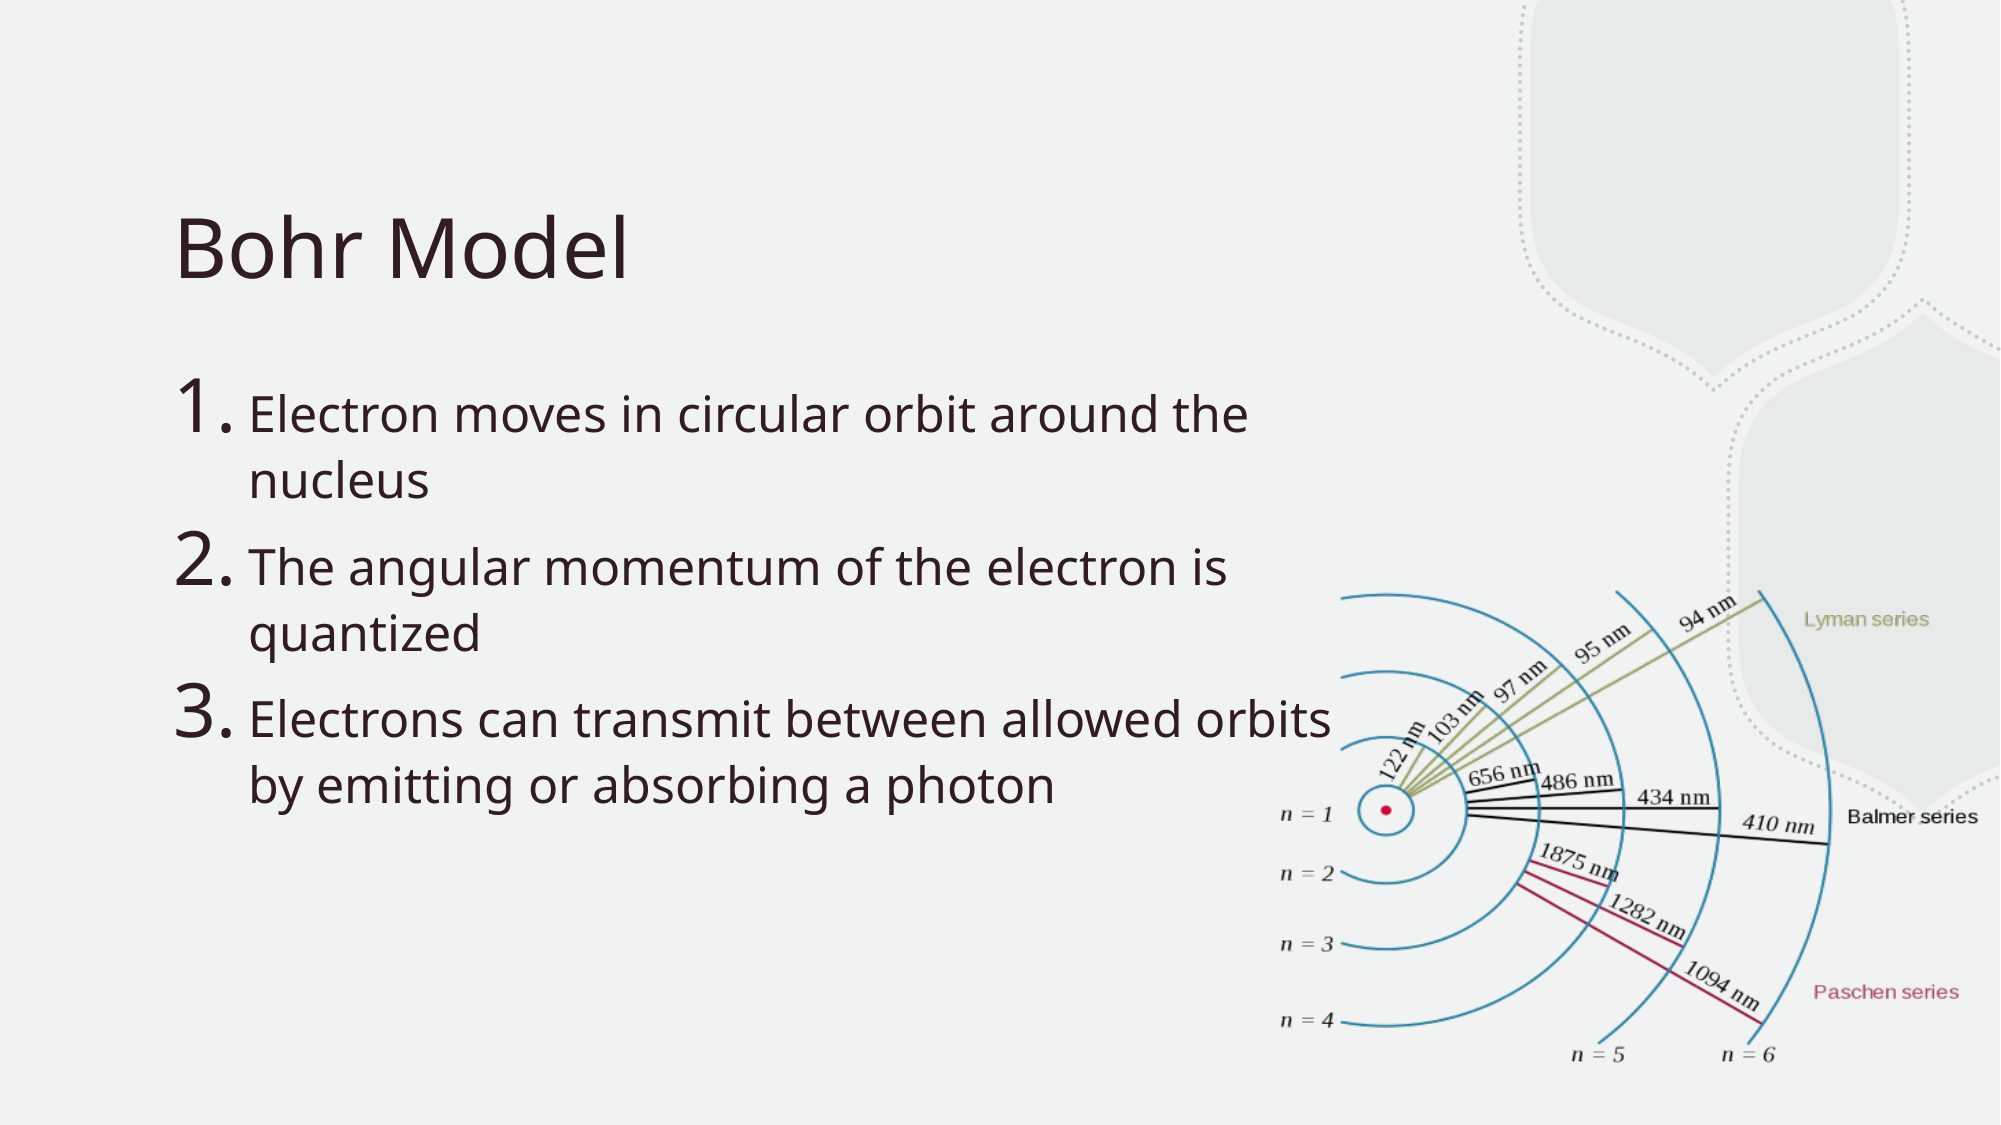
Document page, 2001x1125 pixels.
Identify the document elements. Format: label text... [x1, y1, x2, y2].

title Bohr Model [158, 157, 1648, 332]
list Electron moves in circular orbit around the nucleus The angular momentum of the electron is quantized Electrons can transmit between allowed orbits by emitting or absorbing a photon [158, 368, 1403, 968]
picture [1224, 548, 2000, 1100]
